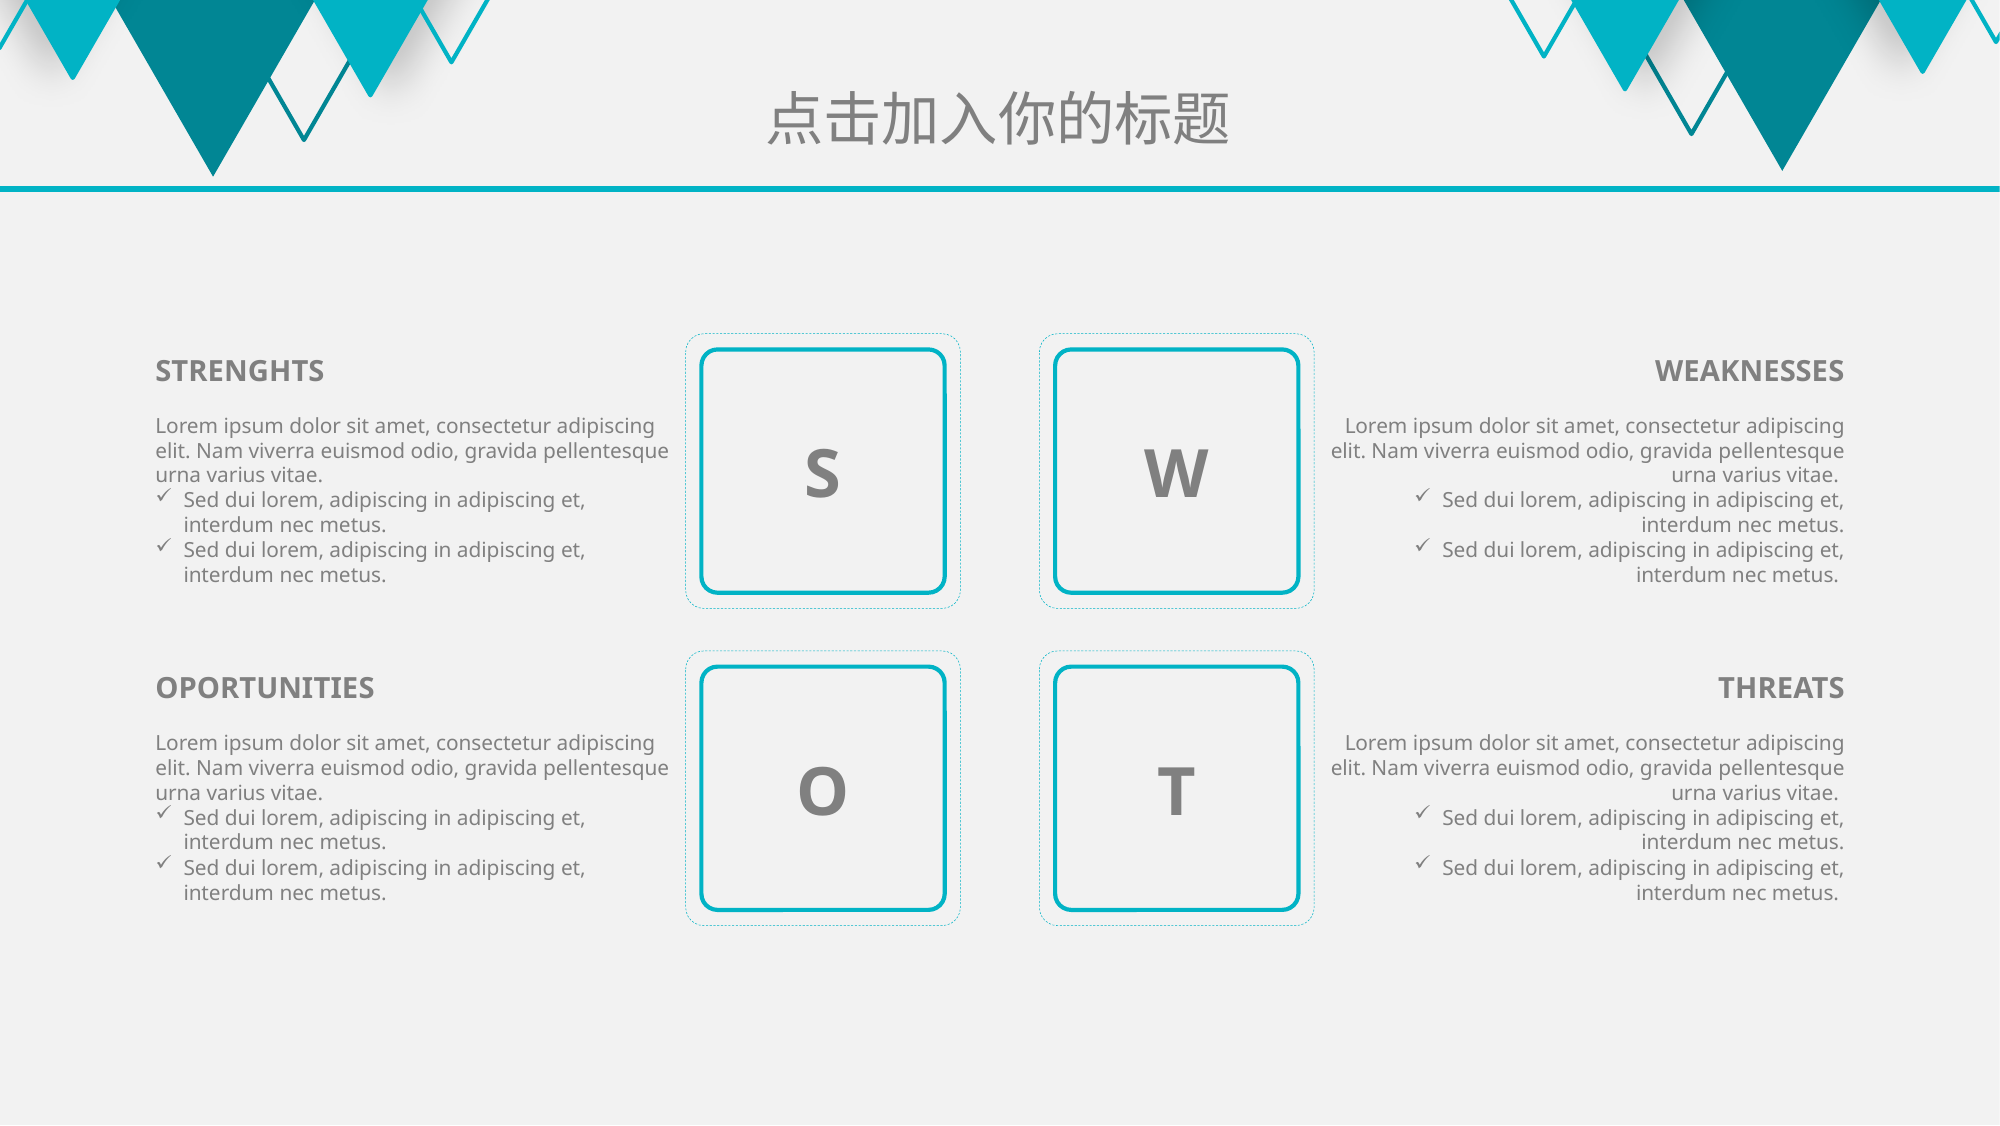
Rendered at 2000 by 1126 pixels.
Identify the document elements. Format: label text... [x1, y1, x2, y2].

text_box [1037, 648, 1316, 928]
text_box OPORTUNITIES Lorem ipsum dolor sit amet, consectetur adipiscing elit. Nam viverra euismod odio, gravida pellentesque urna varius vitae. Sed dui lorem, adipiscing in adipiscing et, interdum nec metus. Sed dui lorem, adipiscing in adipiscing et, interdum nec metus. [140, 662, 686, 912]
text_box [0, 0, 2000, 190]
text_box STRENGHTS Lorem ipsum dolor sit amet, consectetur adipiscing elit. Nam viverra euismod odio, gravida pellentesque urna varius vitae. Sed dui lorem, adipiscing in adipiscing et, interdum nec metus. Sed dui lorem, adipiscing in adipiscing et, interdum nec metus. [140, 344, 686, 595]
text_box THREATS Lorem ipsum dolor sit amet, consectetur adipiscing elit. Nam viverra euismod odio, gravida pellentesque urna varius vitae. Sed dui lorem, adipiscing in adipiscing et, interdum nec metus. Sed dui lorem, adipiscing in adipiscing et, interdum nec metus. [1314, 662, 1860, 912]
text_box [1037, 331, 1316, 611]
text_box [684, 648, 963, 928]
text_box [684, 331, 963, 611]
text_box WEAKNESSES Lorem ipsum dolor sit amet, consectetur adipiscing elit. Nam viverra euismod odio, gravida pellentesque urna varius vitae. Sed dui lorem, adipiscing in adipiscing et, interdum nec metus. Sed dui lorem, adipiscing in adipiscing et, interdum nec metus. [1314, 344, 1860, 595]
